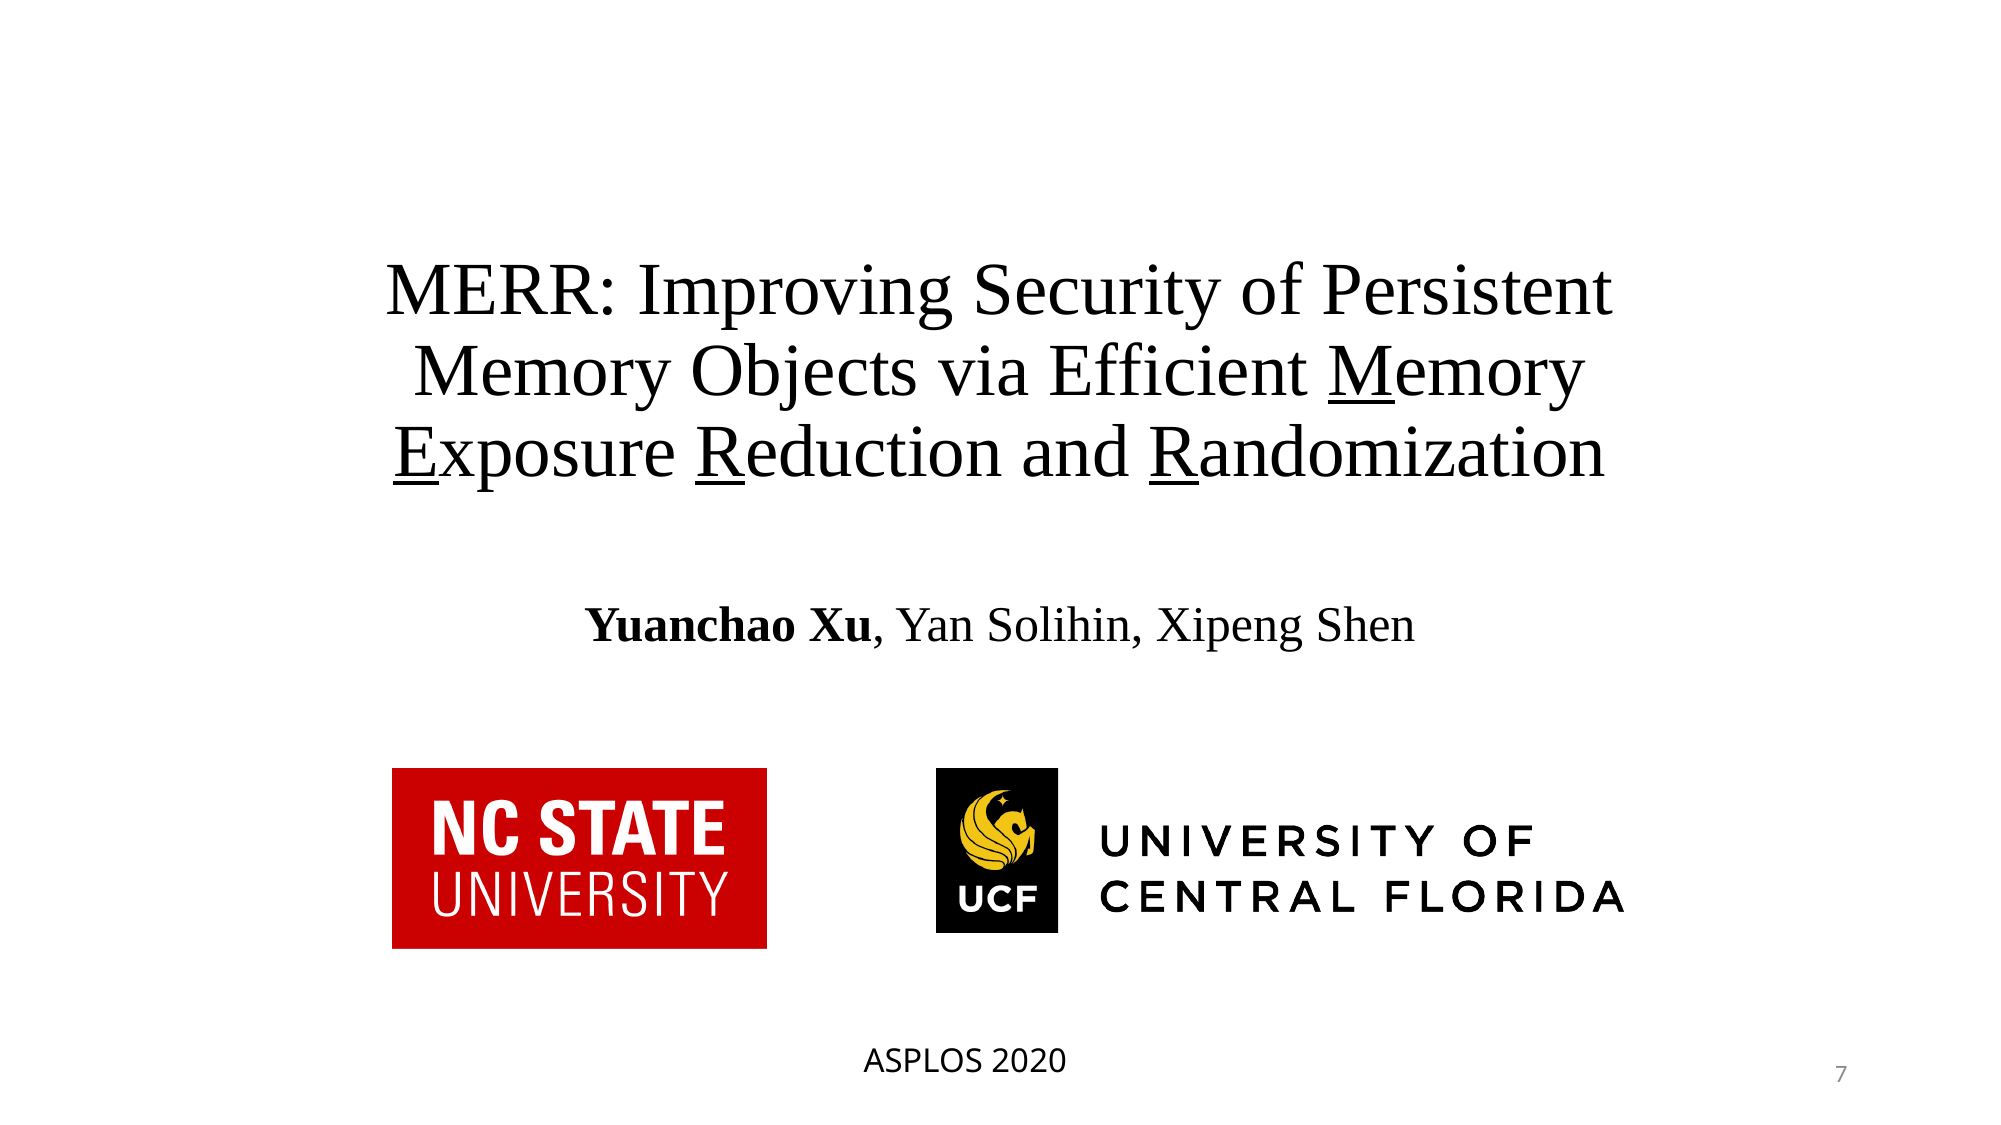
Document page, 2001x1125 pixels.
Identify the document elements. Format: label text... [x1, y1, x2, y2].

text_box ASPLOS 2020 [848, 1036, 1115, 1109]
picture [936, 768, 1624, 933]
subtitle Yuanchao Xu, Yan Solihin, Xipeng Shen [249, 590, 1750, 674]
slide_number 7 [1412, 1042, 1863, 1103]
title MERR: Improving Security of Persistent Memory Objects via Efficient Memory Exposure Reduction and Randomization [249, 184, 1750, 501]
picture [392, 768, 767, 949]
